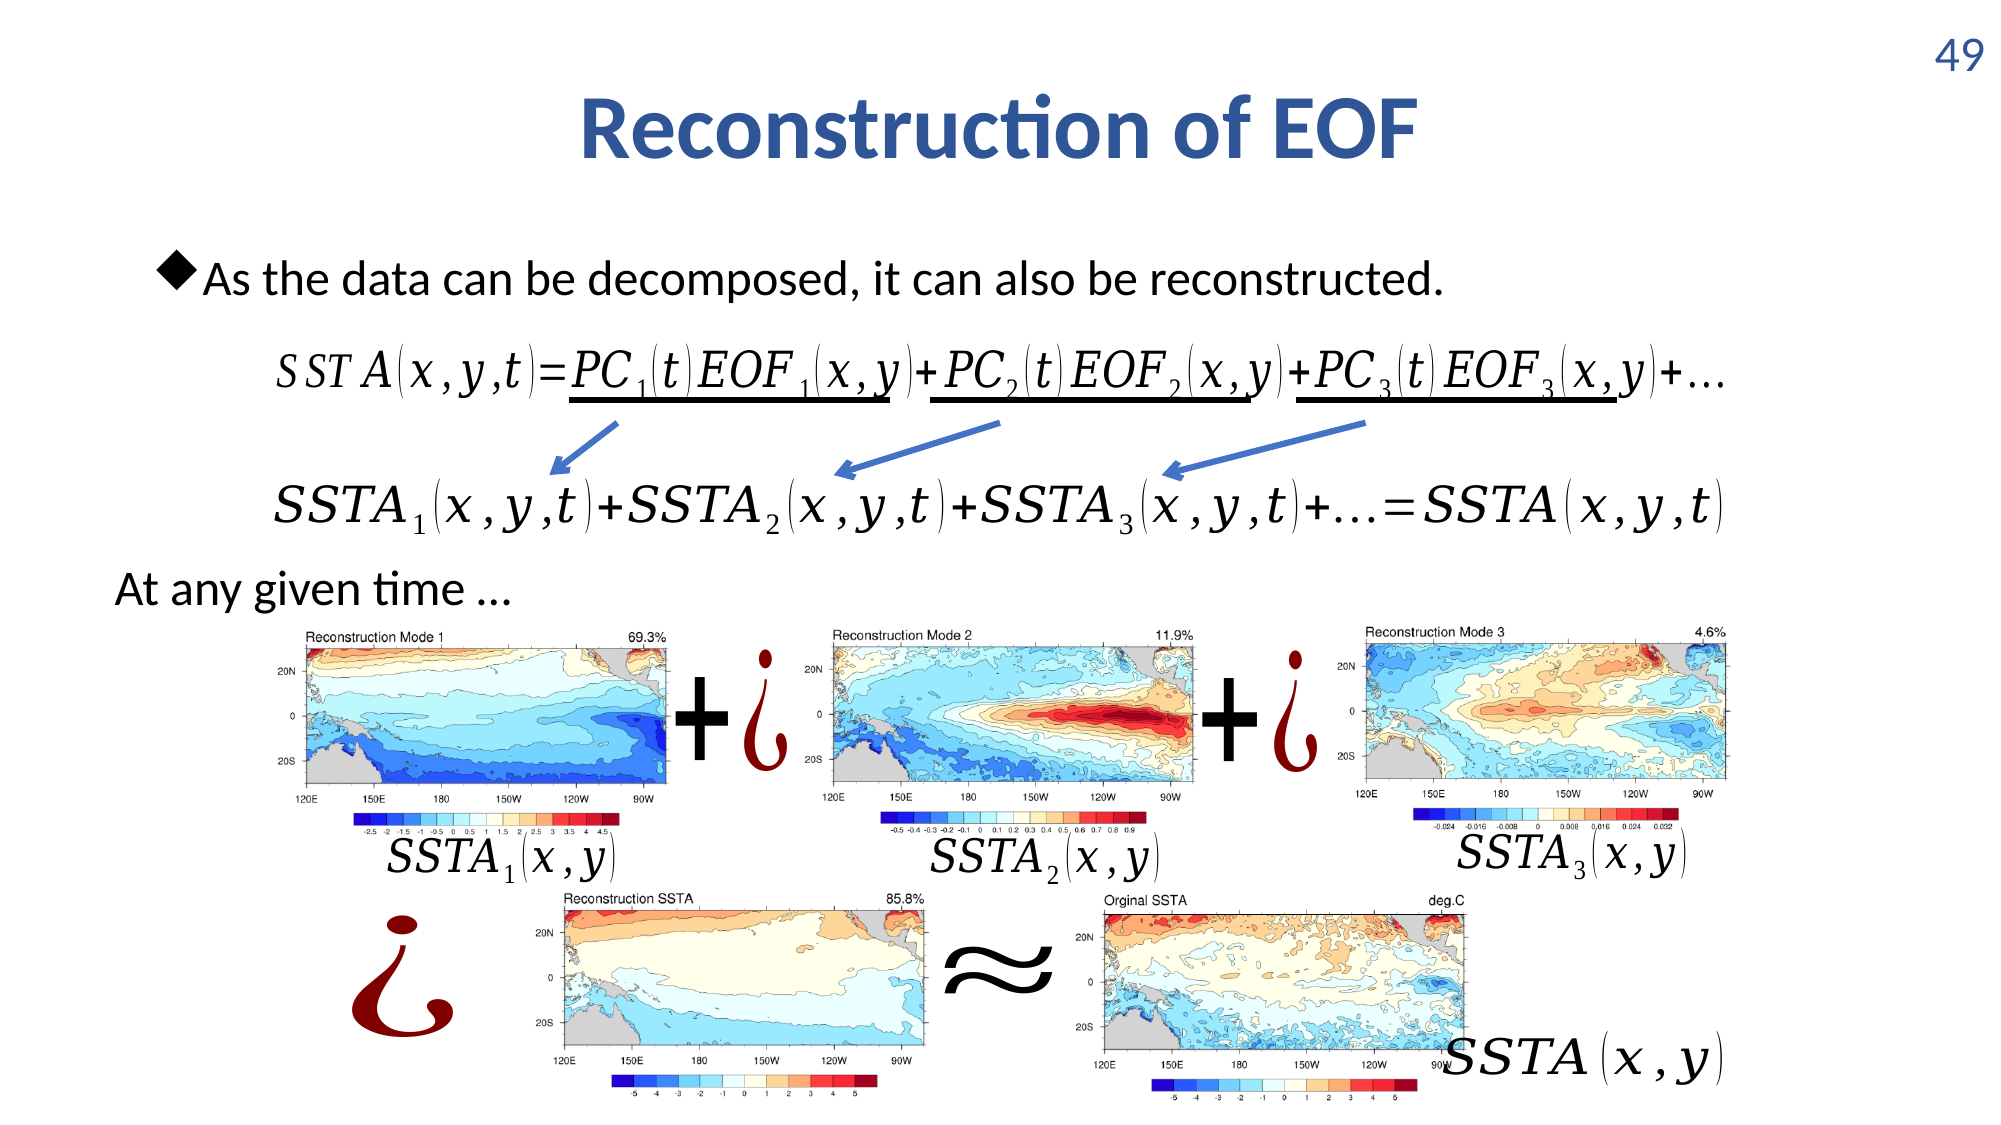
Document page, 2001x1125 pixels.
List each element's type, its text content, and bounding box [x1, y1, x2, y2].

text_box Reconstruction of EOF [274, 58, 1726, 199]
picture [1068, 890, 1474, 1105]
list As the data can be decomposed, it can also be reconstructed. [137, 244, 1863, 341]
picture [528, 889, 934, 1104]
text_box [549, 422, 618, 476]
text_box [833, 422, 1000, 476]
picture [1329, 621, 1735, 837]
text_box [1161, 422, 1366, 476]
picture [797, 625, 1203, 840]
picture [270, 625, 676, 841]
slide_number 49 [1906, 0, 2000, 104]
text_box At any given time … [99, 548, 527, 623]
